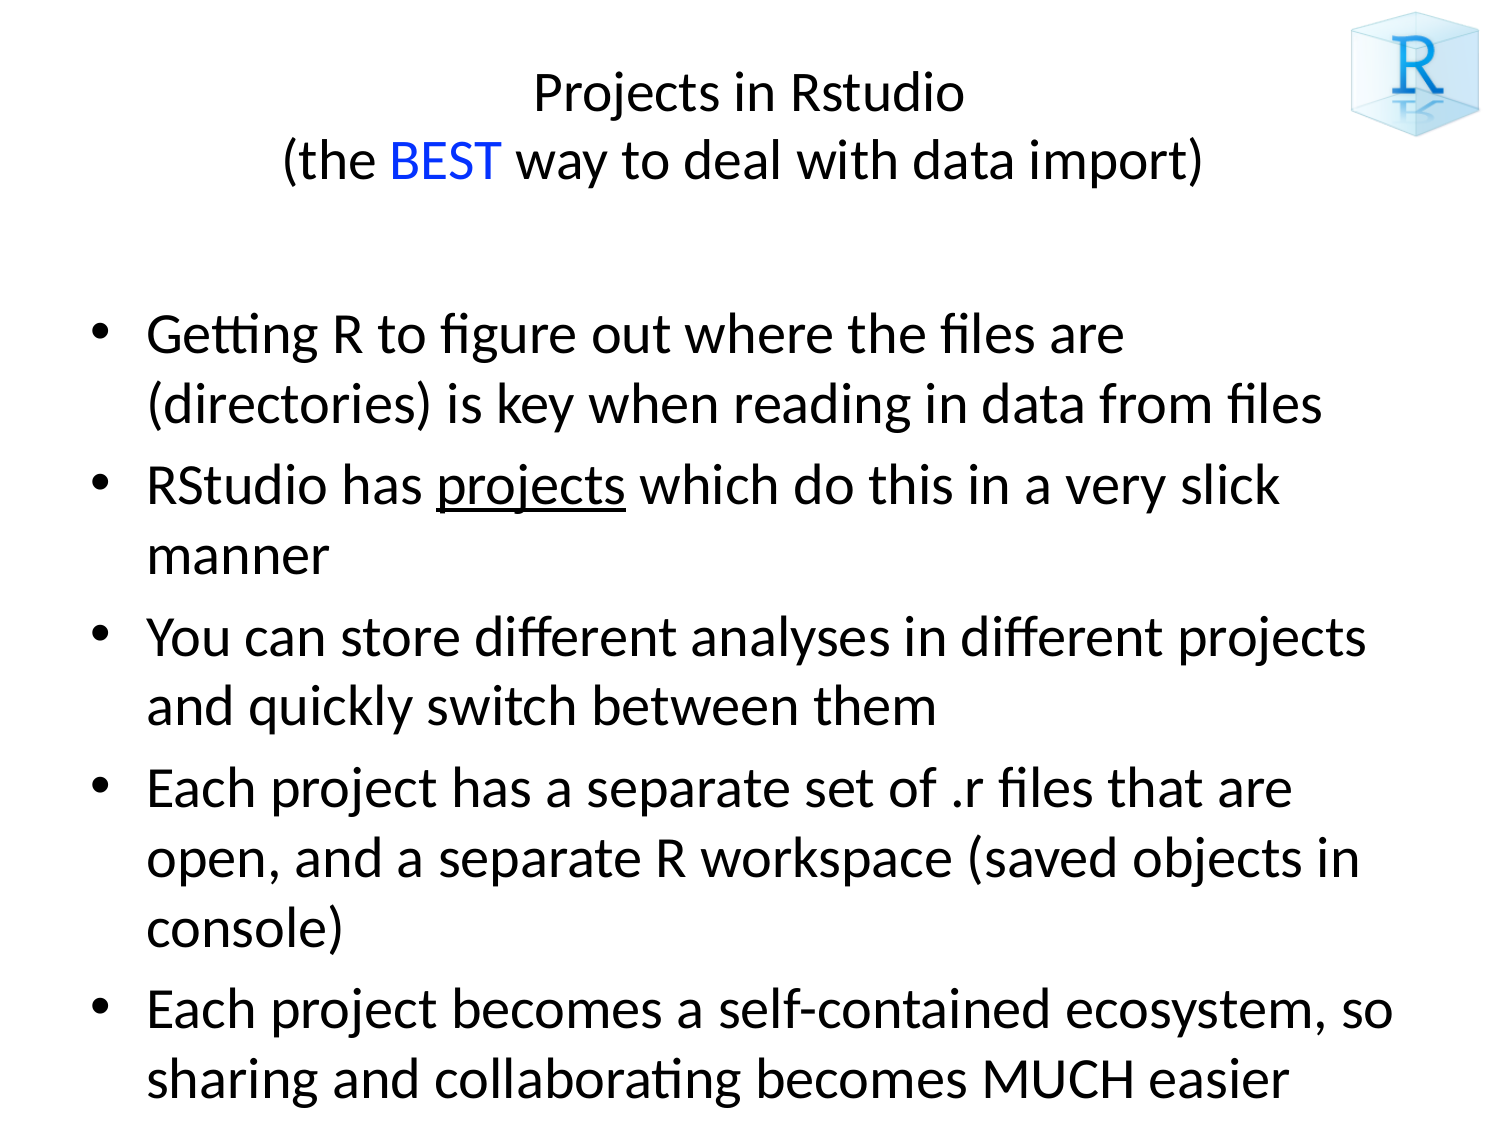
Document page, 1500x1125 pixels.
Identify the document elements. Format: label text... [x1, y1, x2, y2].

list Getting R to figure out where the files are (directories) is key when reading in data from files RStudio has projects which do this in a very slick manner You can store different analyses in different projects and quickly switch between them Each project has a separate set of .r files that are open, and a separate R workspace (saved objects in console) Each project becomes a self-contained ecosystem, so sharing and collaborating becomes MUCH easier [75, 287, 1425, 1125]
picture [1331, 0, 1500, 148]
title Projects in Rstudio (the BEST way to deal with data import) [75, 45, 1425, 200]
